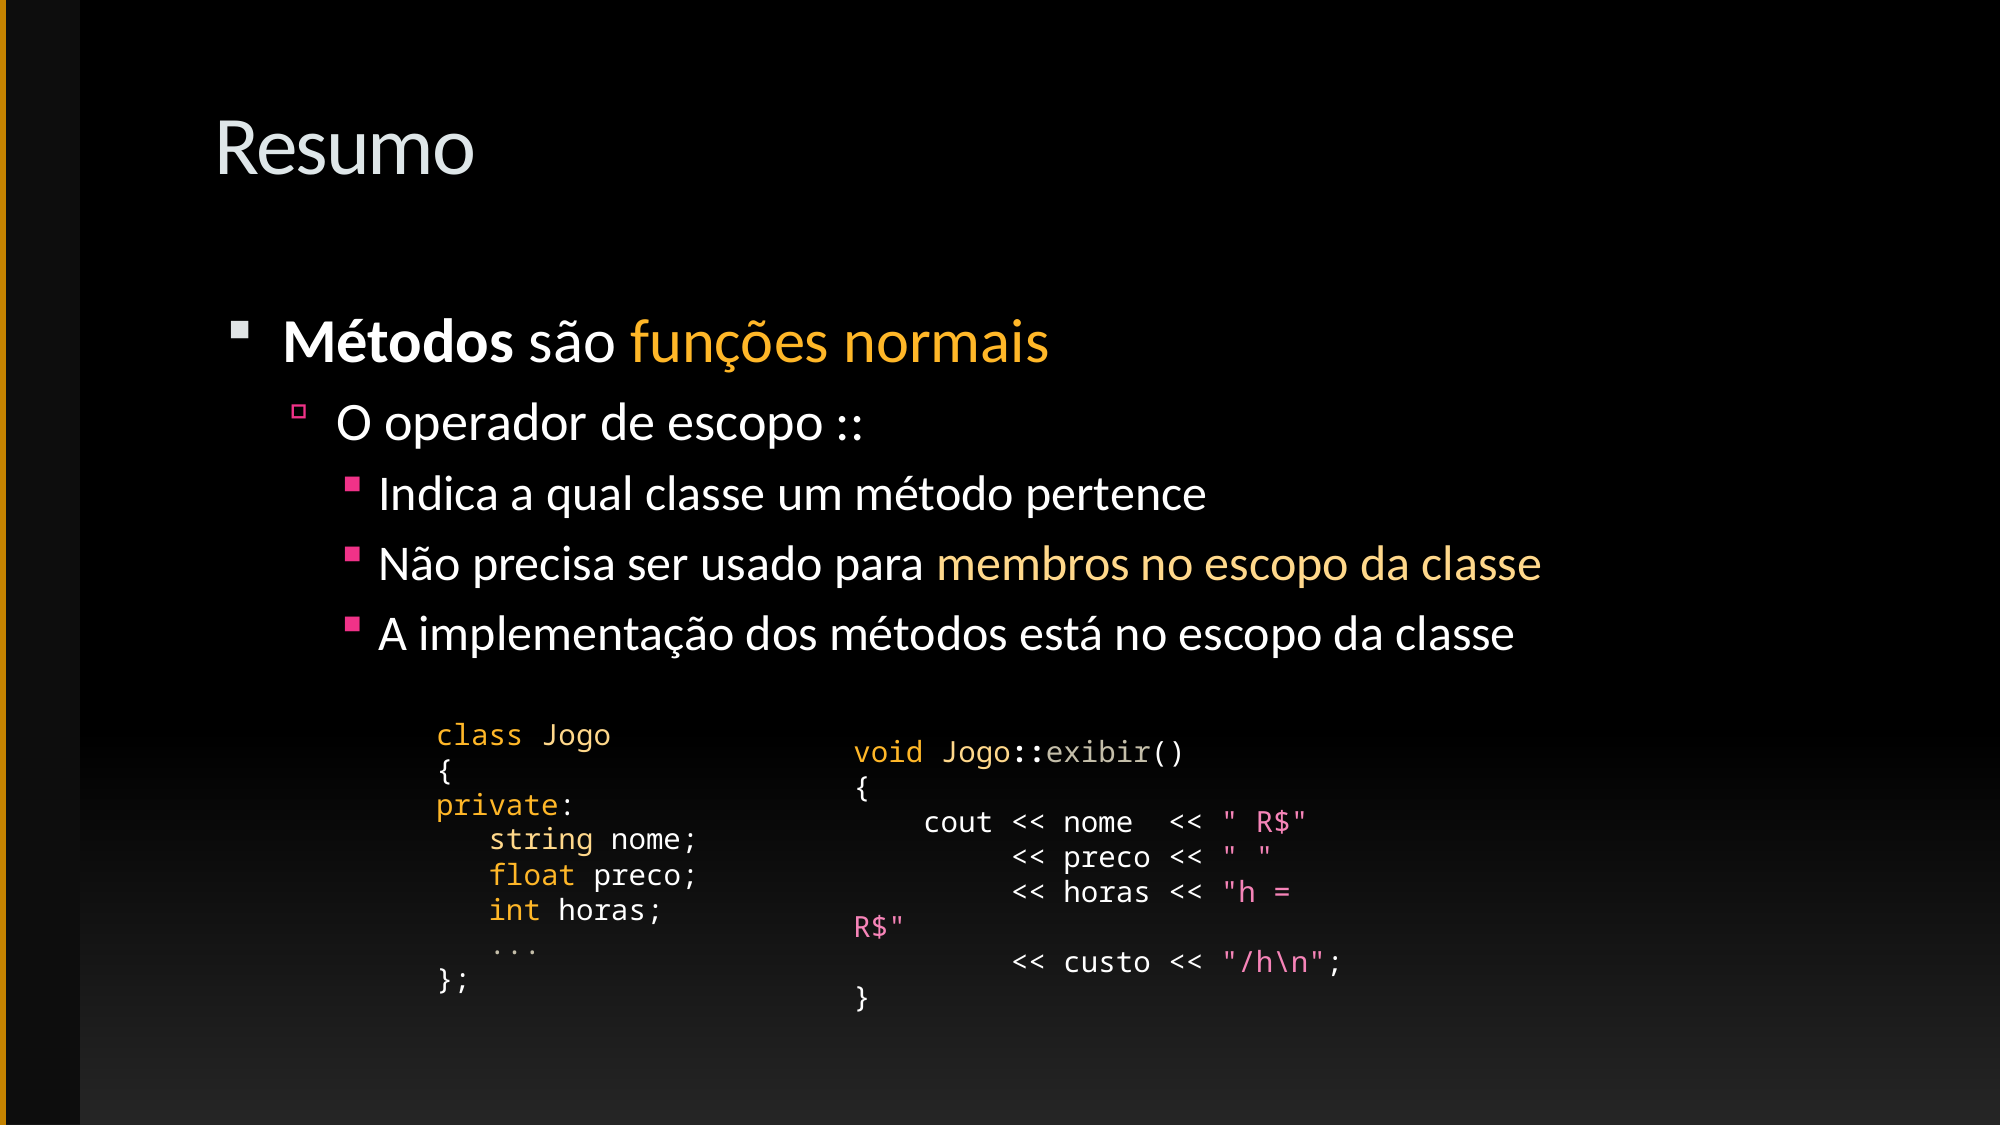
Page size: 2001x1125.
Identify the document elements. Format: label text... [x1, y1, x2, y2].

title Resumo [200, 83, 1627, 234]
text_box void Jogo::exibir() { cout << nome << " R$" << preco << " " << horas << "h = R$" << custo << "/h\n"; } [838, 726, 1373, 1021]
list Métodos são funções normais O operador de escopo :: Indica a qual classe um método pertence Não precisa ser usado para membros no escopo da classe A implementação dos métodos está no escopo da classe [200, 292, 1900, 1043]
text_box class Jogo { private: string nome; float preco; int horas; ... }; [421, 708, 864, 1003]
